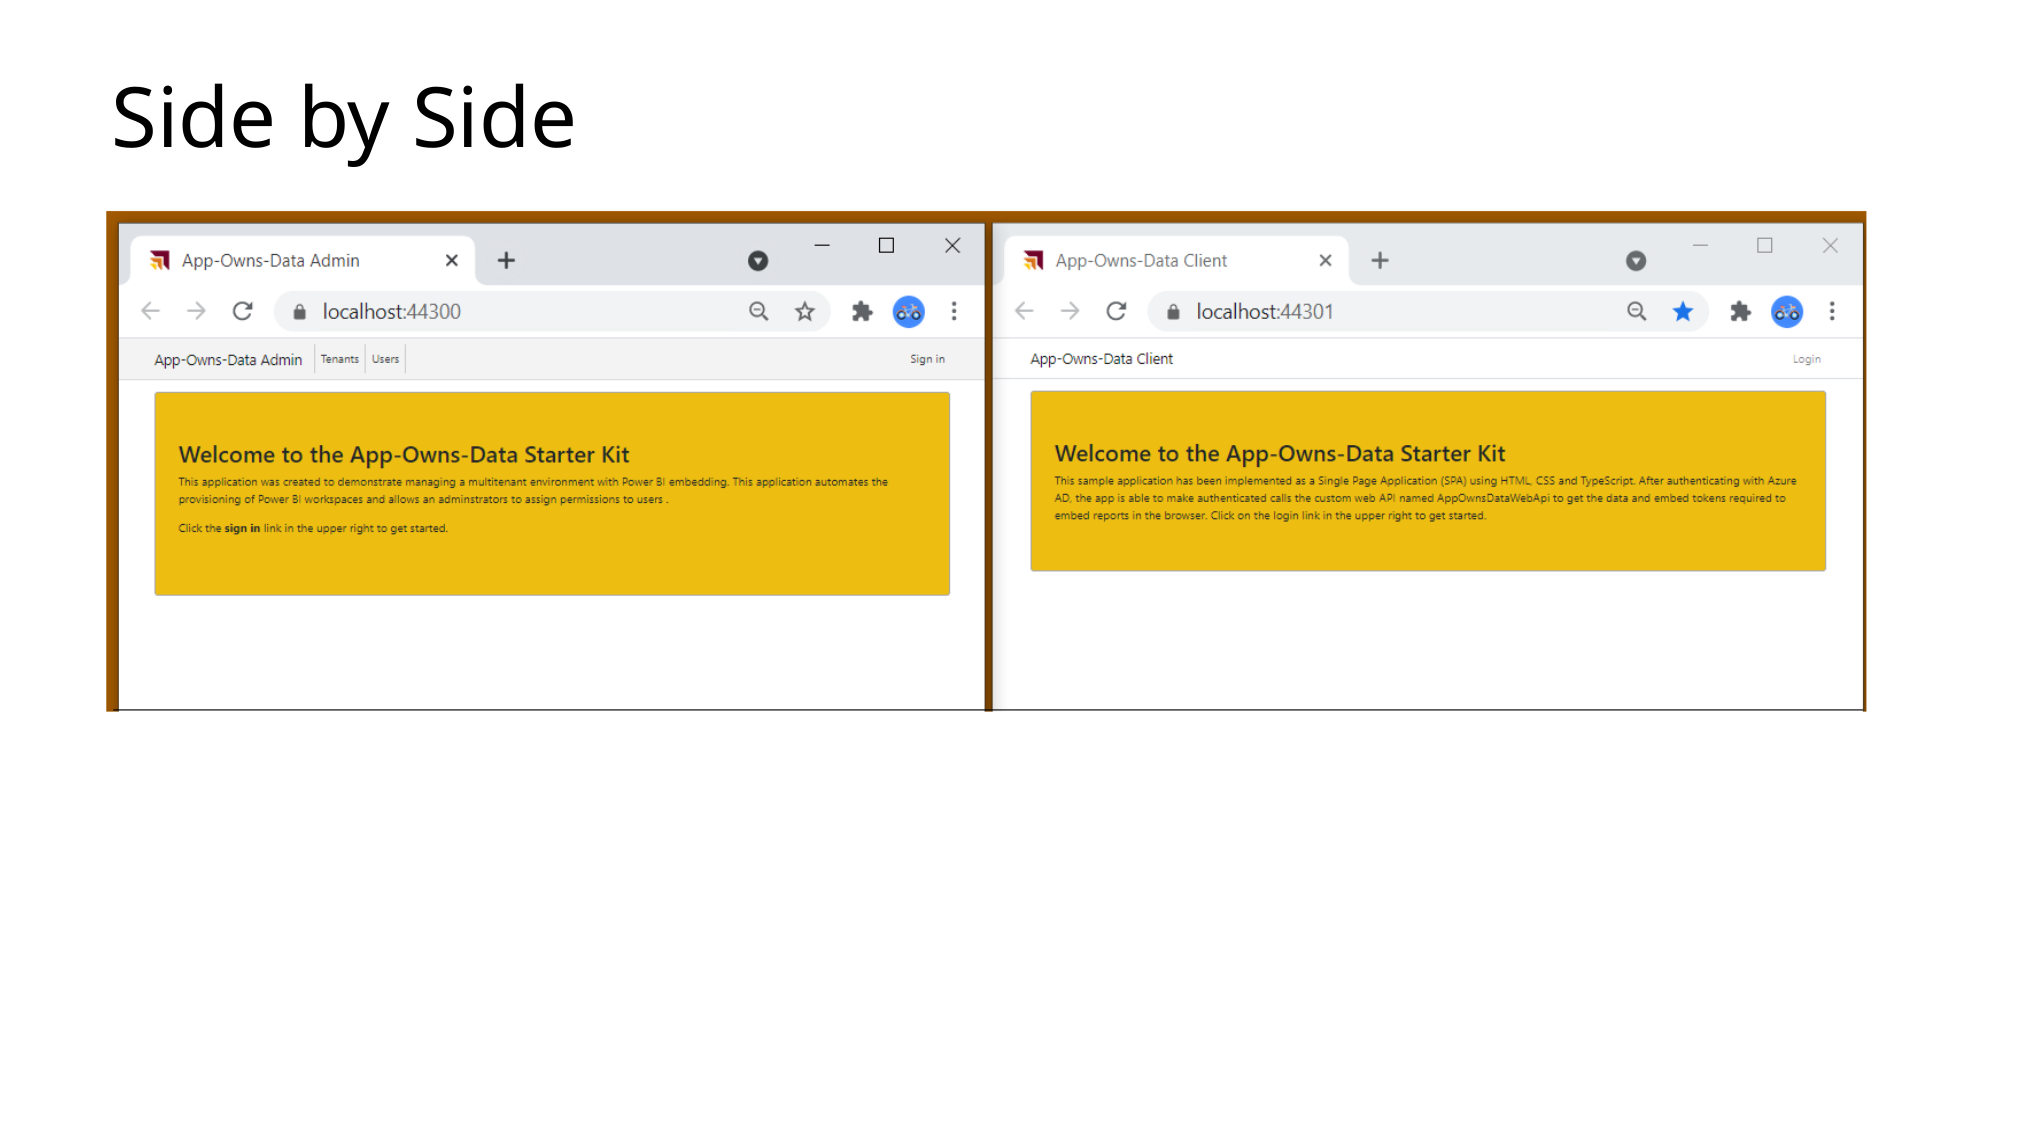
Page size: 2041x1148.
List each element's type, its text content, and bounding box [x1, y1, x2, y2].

title Side by Side [96, 75, 1941, 166]
picture [96, 203, 1886, 721]
